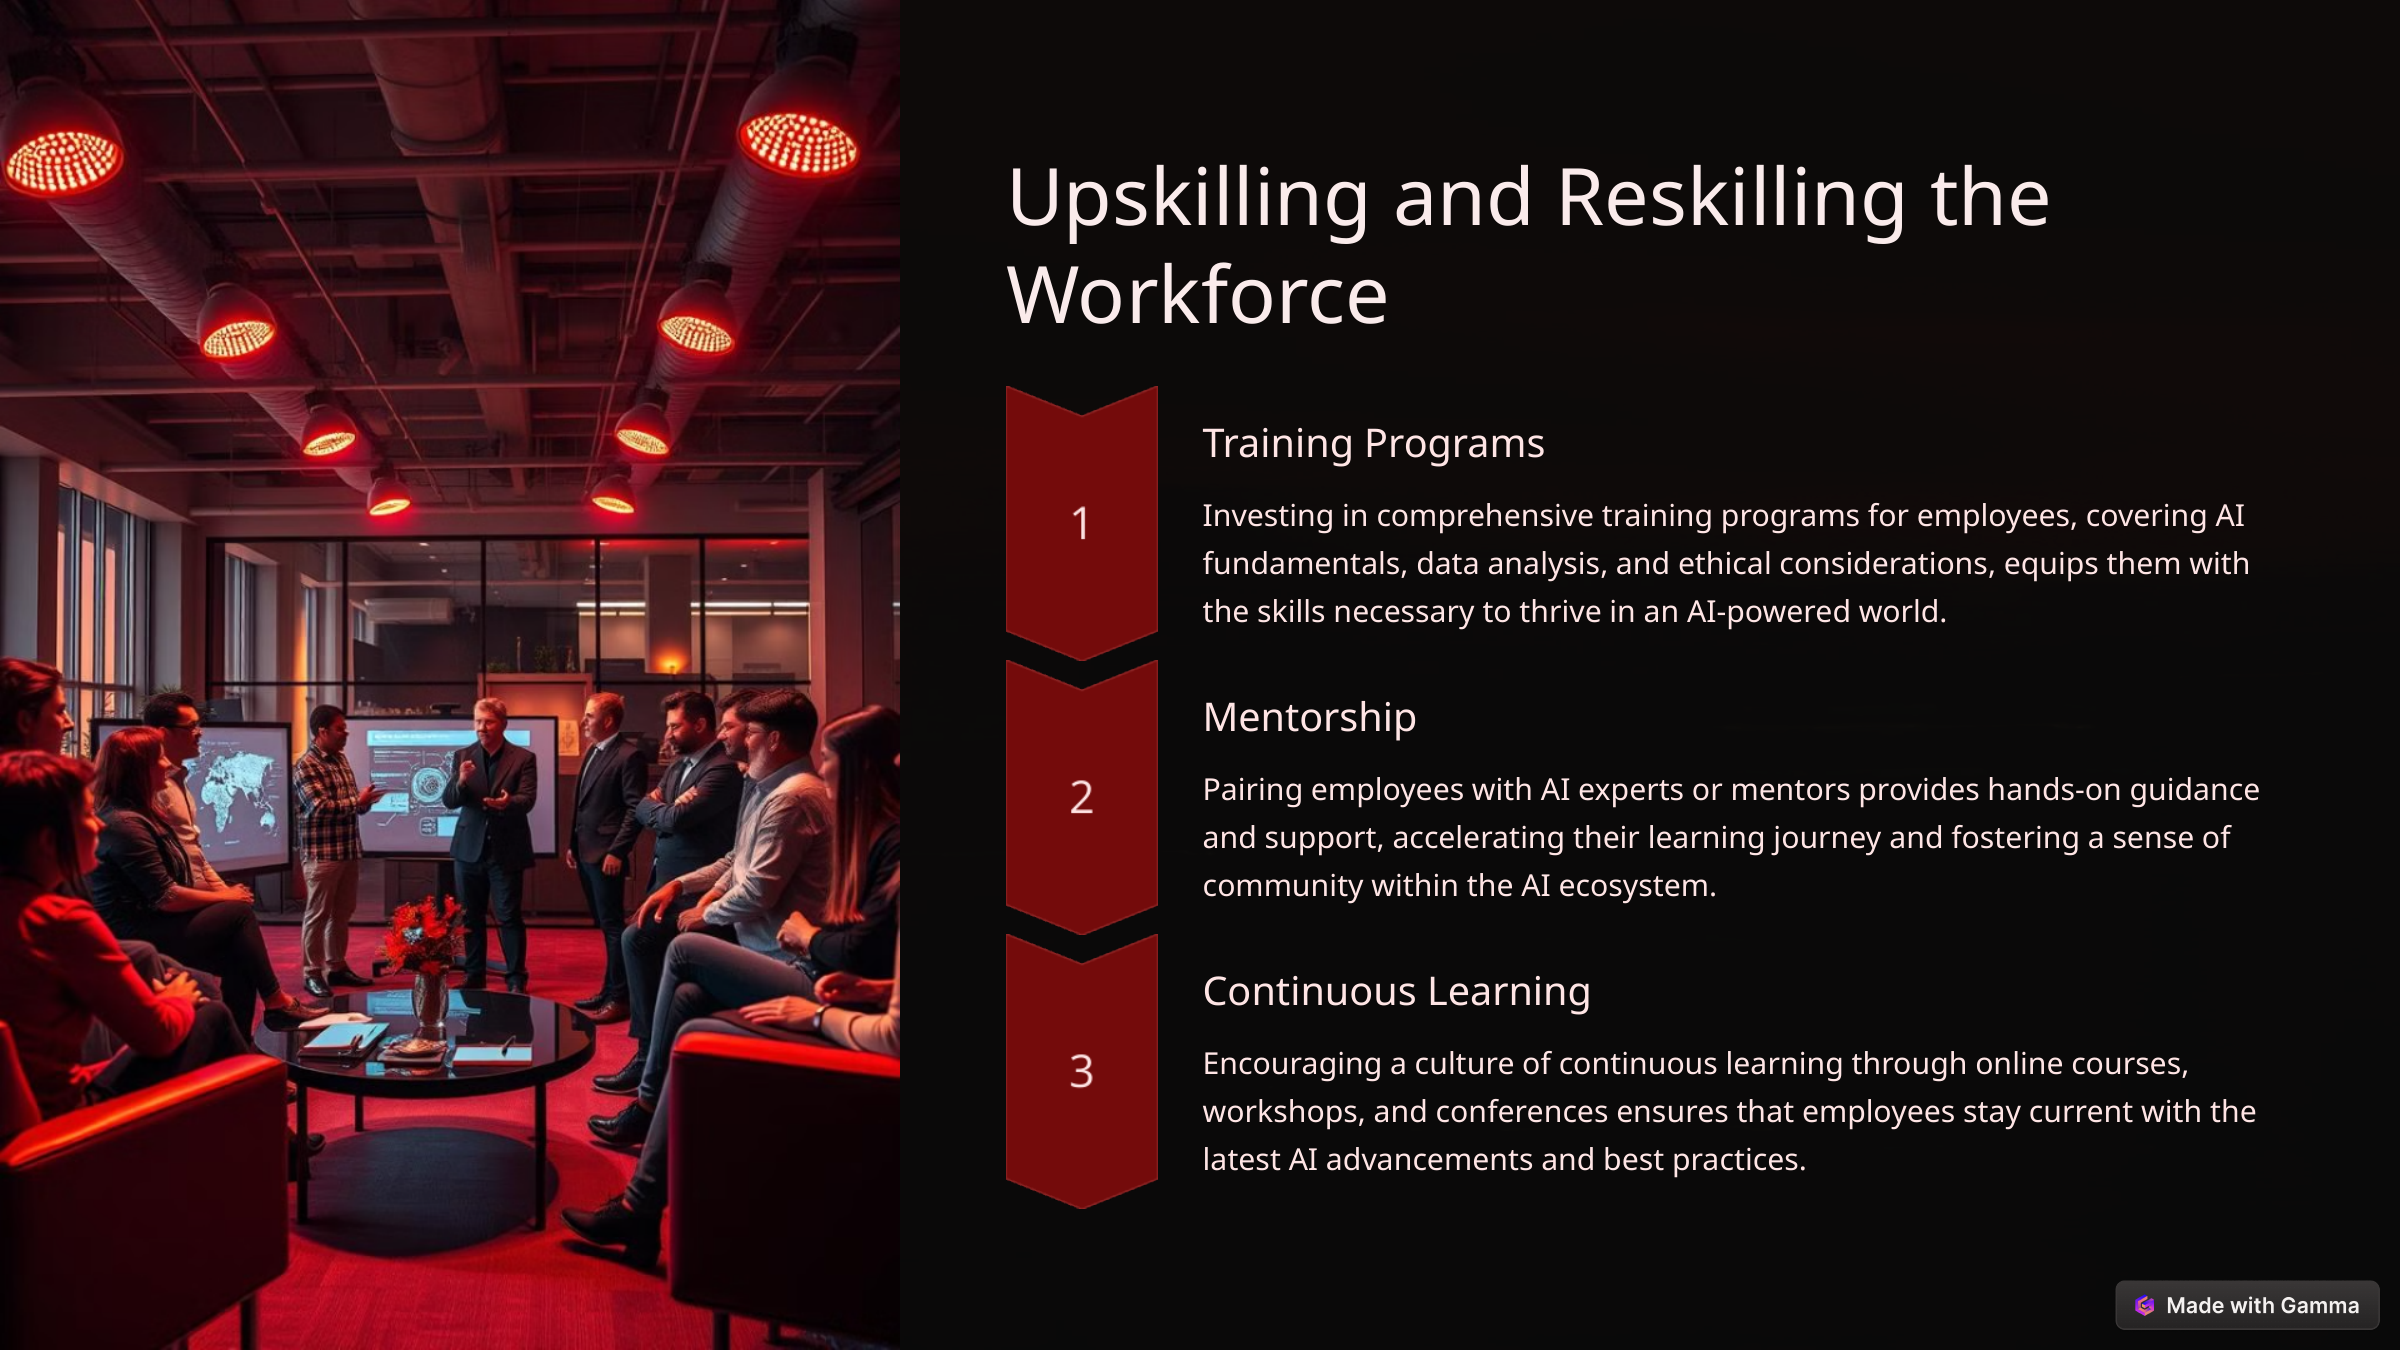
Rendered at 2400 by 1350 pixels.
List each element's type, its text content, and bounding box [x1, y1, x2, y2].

text_box Encouraging a culture of continuous learning through online courses, workshops, and conferences ensures that employees stay current with the latest AI advancements and best practices. [1202, 1032, 2294, 1178]
text_box Investing in comprehensive training programs for employees, covering AI fundamentals, data analysis, and ethical considerations, equips them with the skills necessary to thrive in an AI-powered world. [1202, 484, 2294, 630]
text_box Continuous Learning [1202, 964, 1692, 1015]
picture [0, 0, 900, 1350]
picture [1005, 386, 1158, 1209]
picture [2106, 1271, 2389, 1339]
text_box Mentorship [1202, 690, 1602, 741]
text_box Upskilling and Reskilling the Workforce [1006, 141, 2294, 341]
text_box Training Programs [1202, 416, 1649, 467]
text_box Pairing employees with AI experts or mentors provides hands-on guidance and support, accelerating their learning journey and fostering a sense of community within the AI ecosystem. [1202, 758, 2294, 904]
